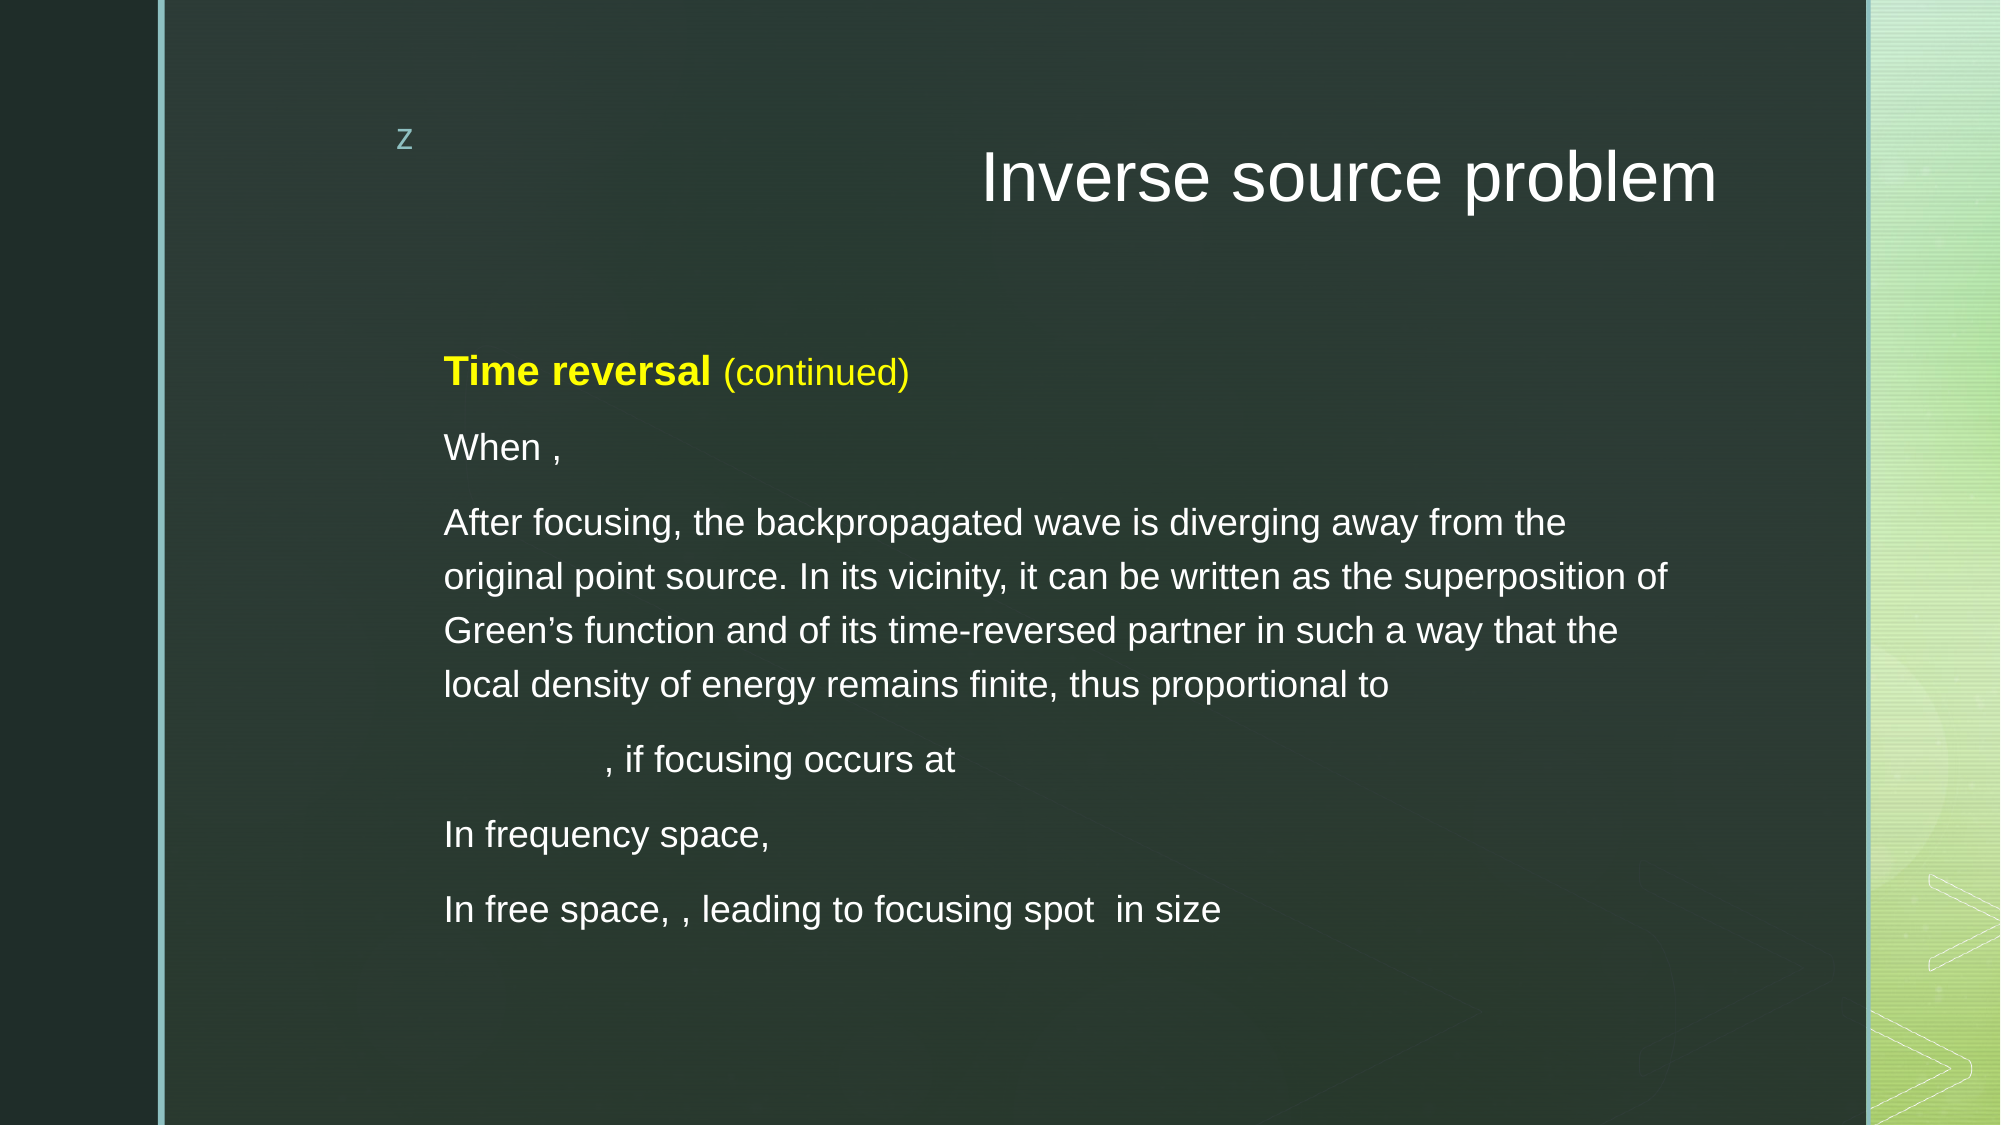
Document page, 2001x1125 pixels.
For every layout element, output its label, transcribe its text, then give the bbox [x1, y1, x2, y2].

picture [1871, 0, 2001, 1125]
title Inverse source problem [428, 132, 1734, 310]
